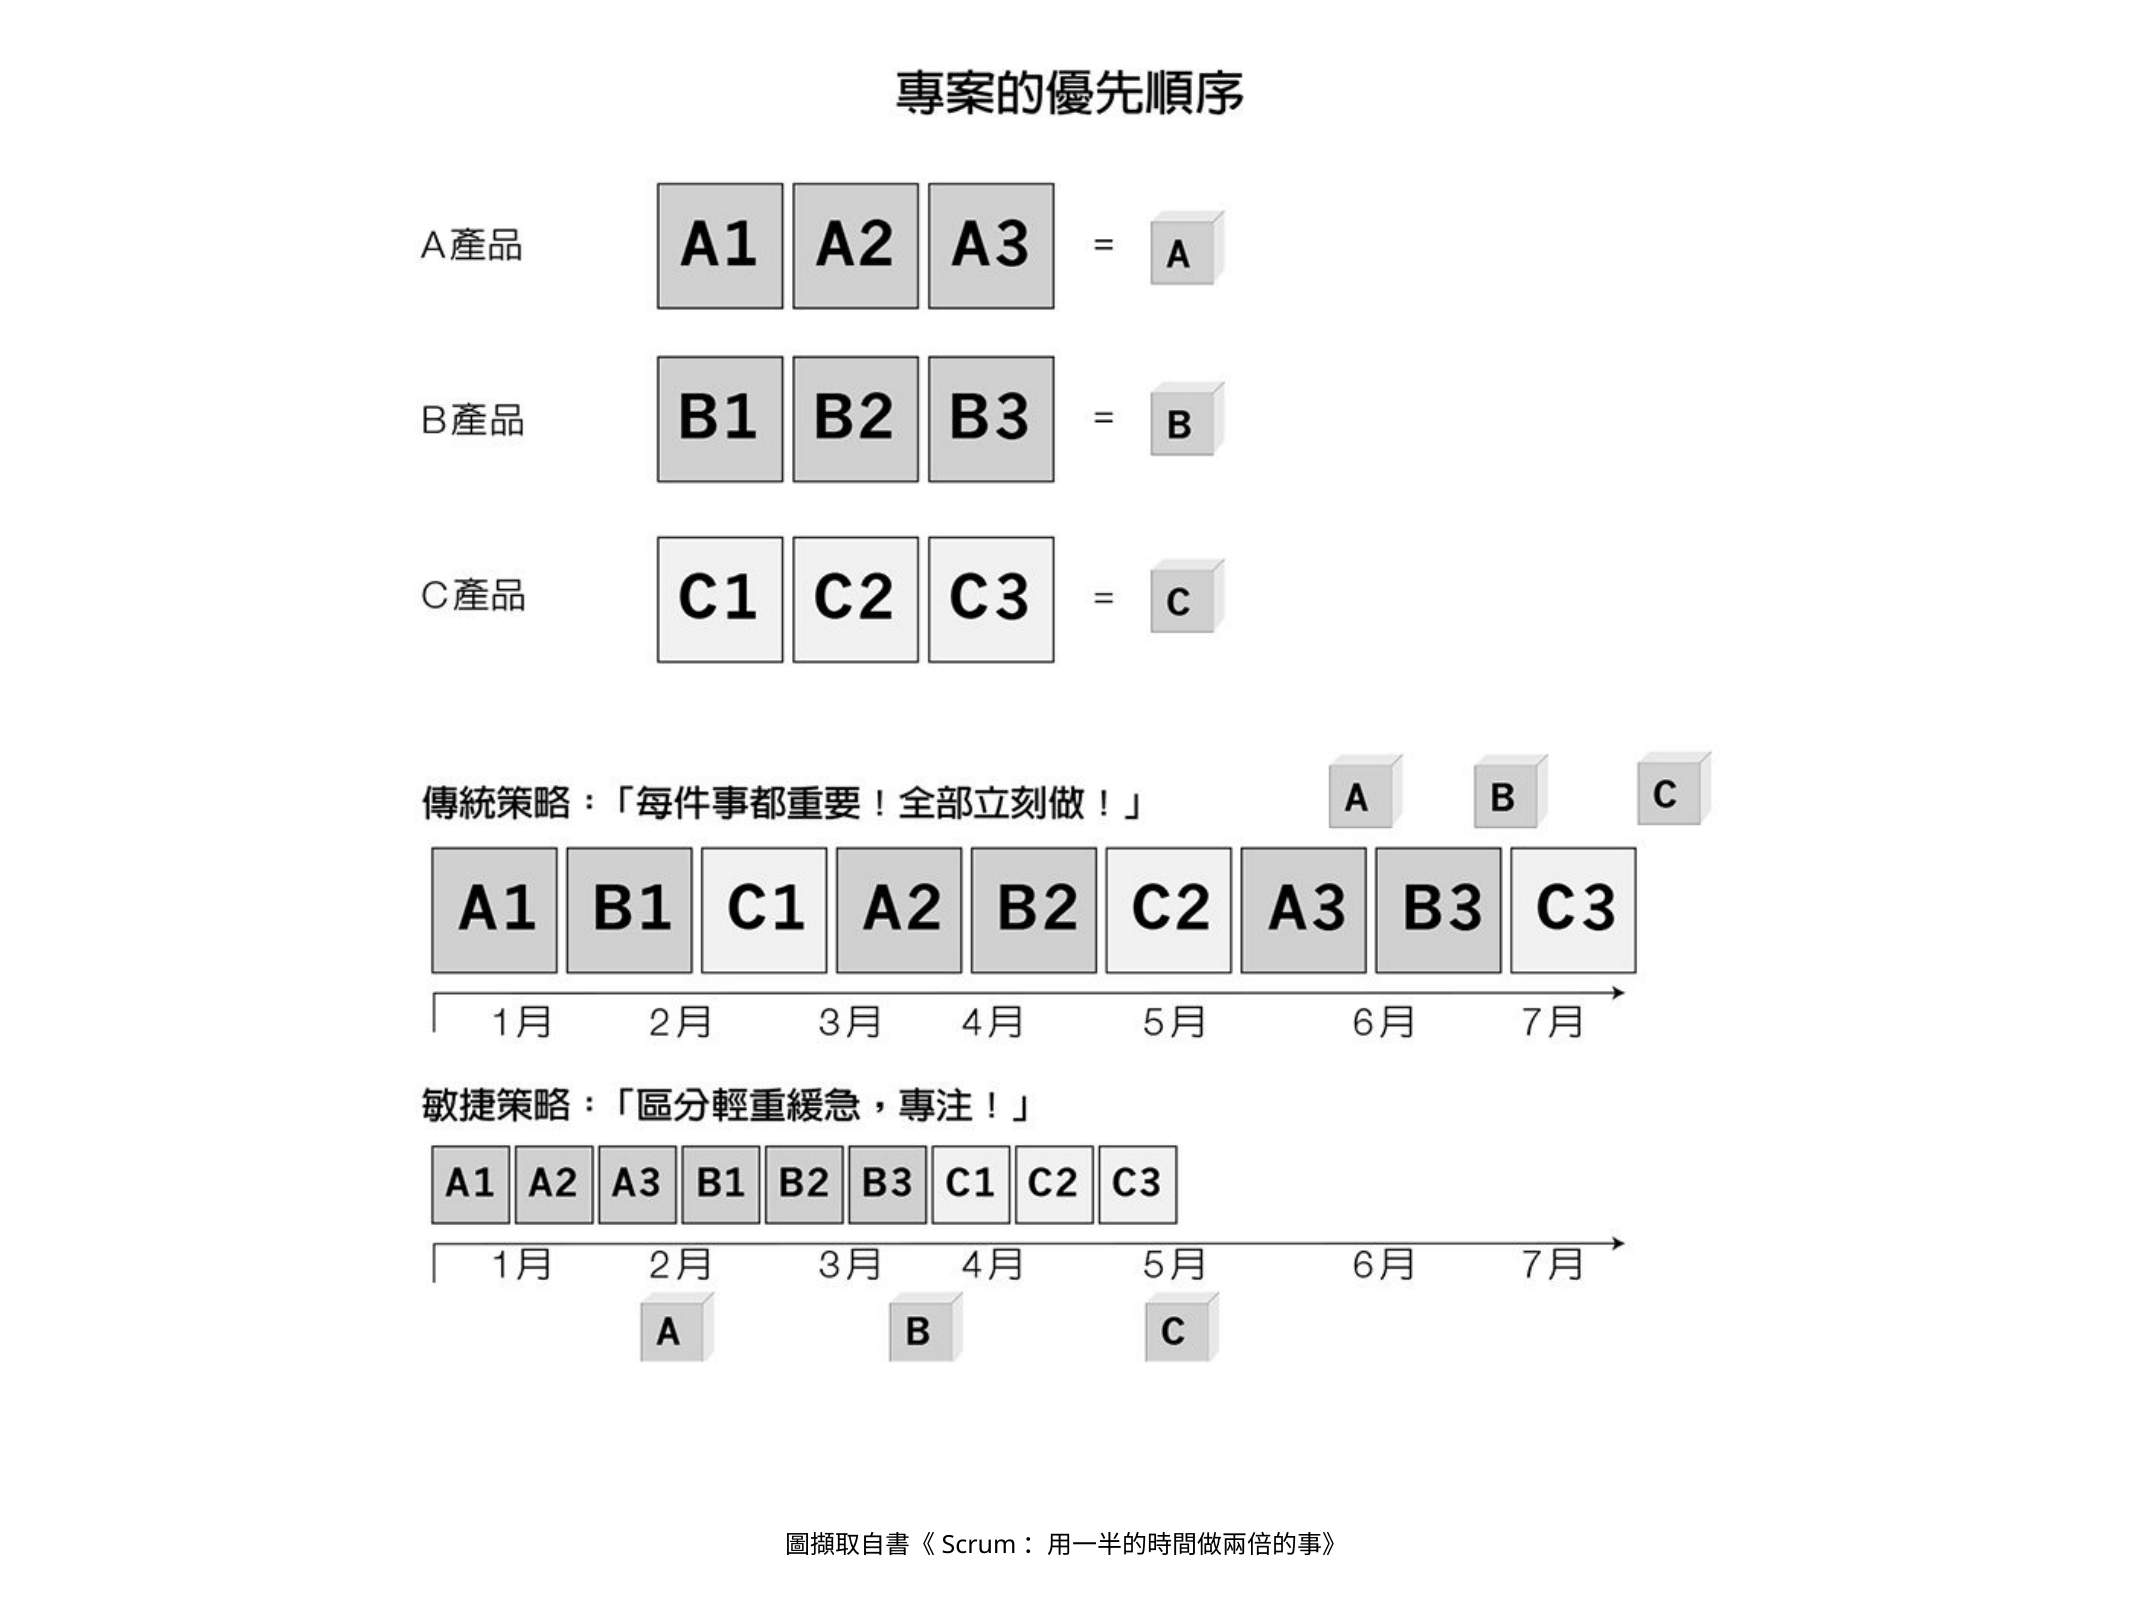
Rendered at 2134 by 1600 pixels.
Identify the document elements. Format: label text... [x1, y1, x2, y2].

text_box 圖擷取自書《Scrum：用一半的時間做兩倍的事》 [777, 1520, 1356, 1567]
picture [0, 20, 2134, 1408]
